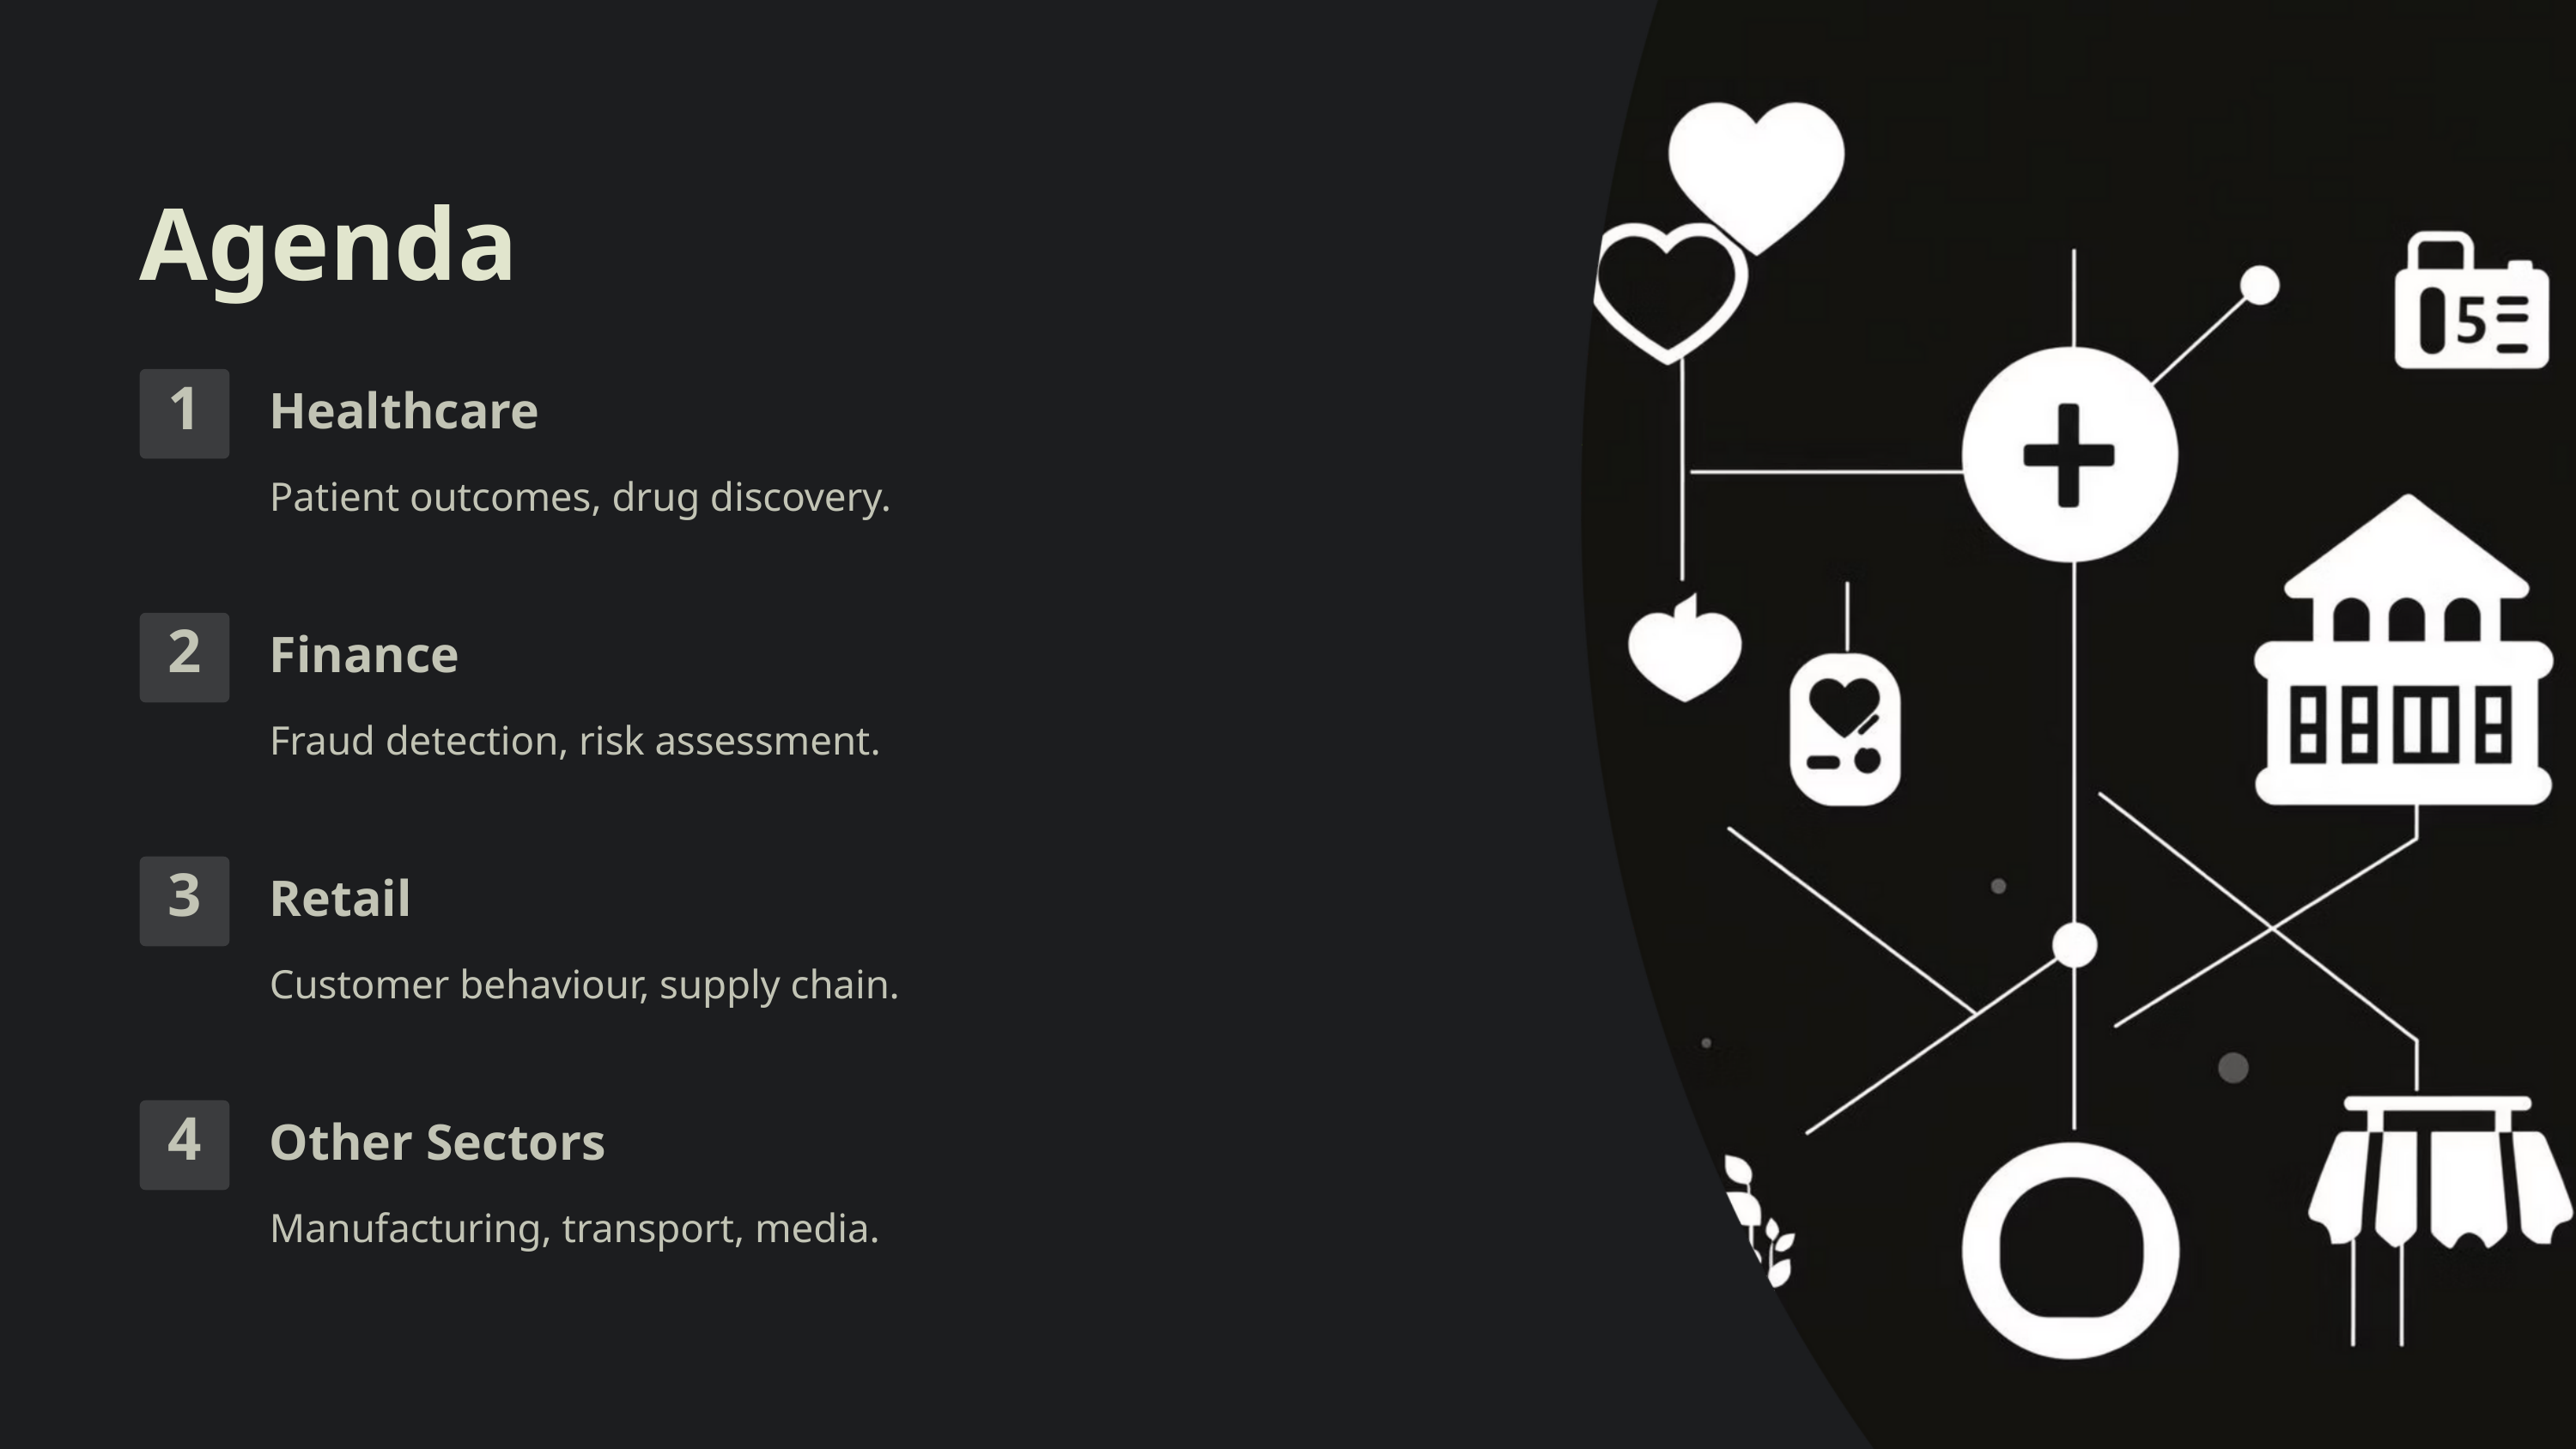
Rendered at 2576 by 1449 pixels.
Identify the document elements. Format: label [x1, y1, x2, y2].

text_box [1561, 0, 2576, 1449]
text_box [0, 0, 1558, 1449]
text_box [139, 368, 230, 459]
text_box [139, 1100, 230, 1191]
text_box [139, 612, 230, 703]
text_box [139, 856, 230, 947]
